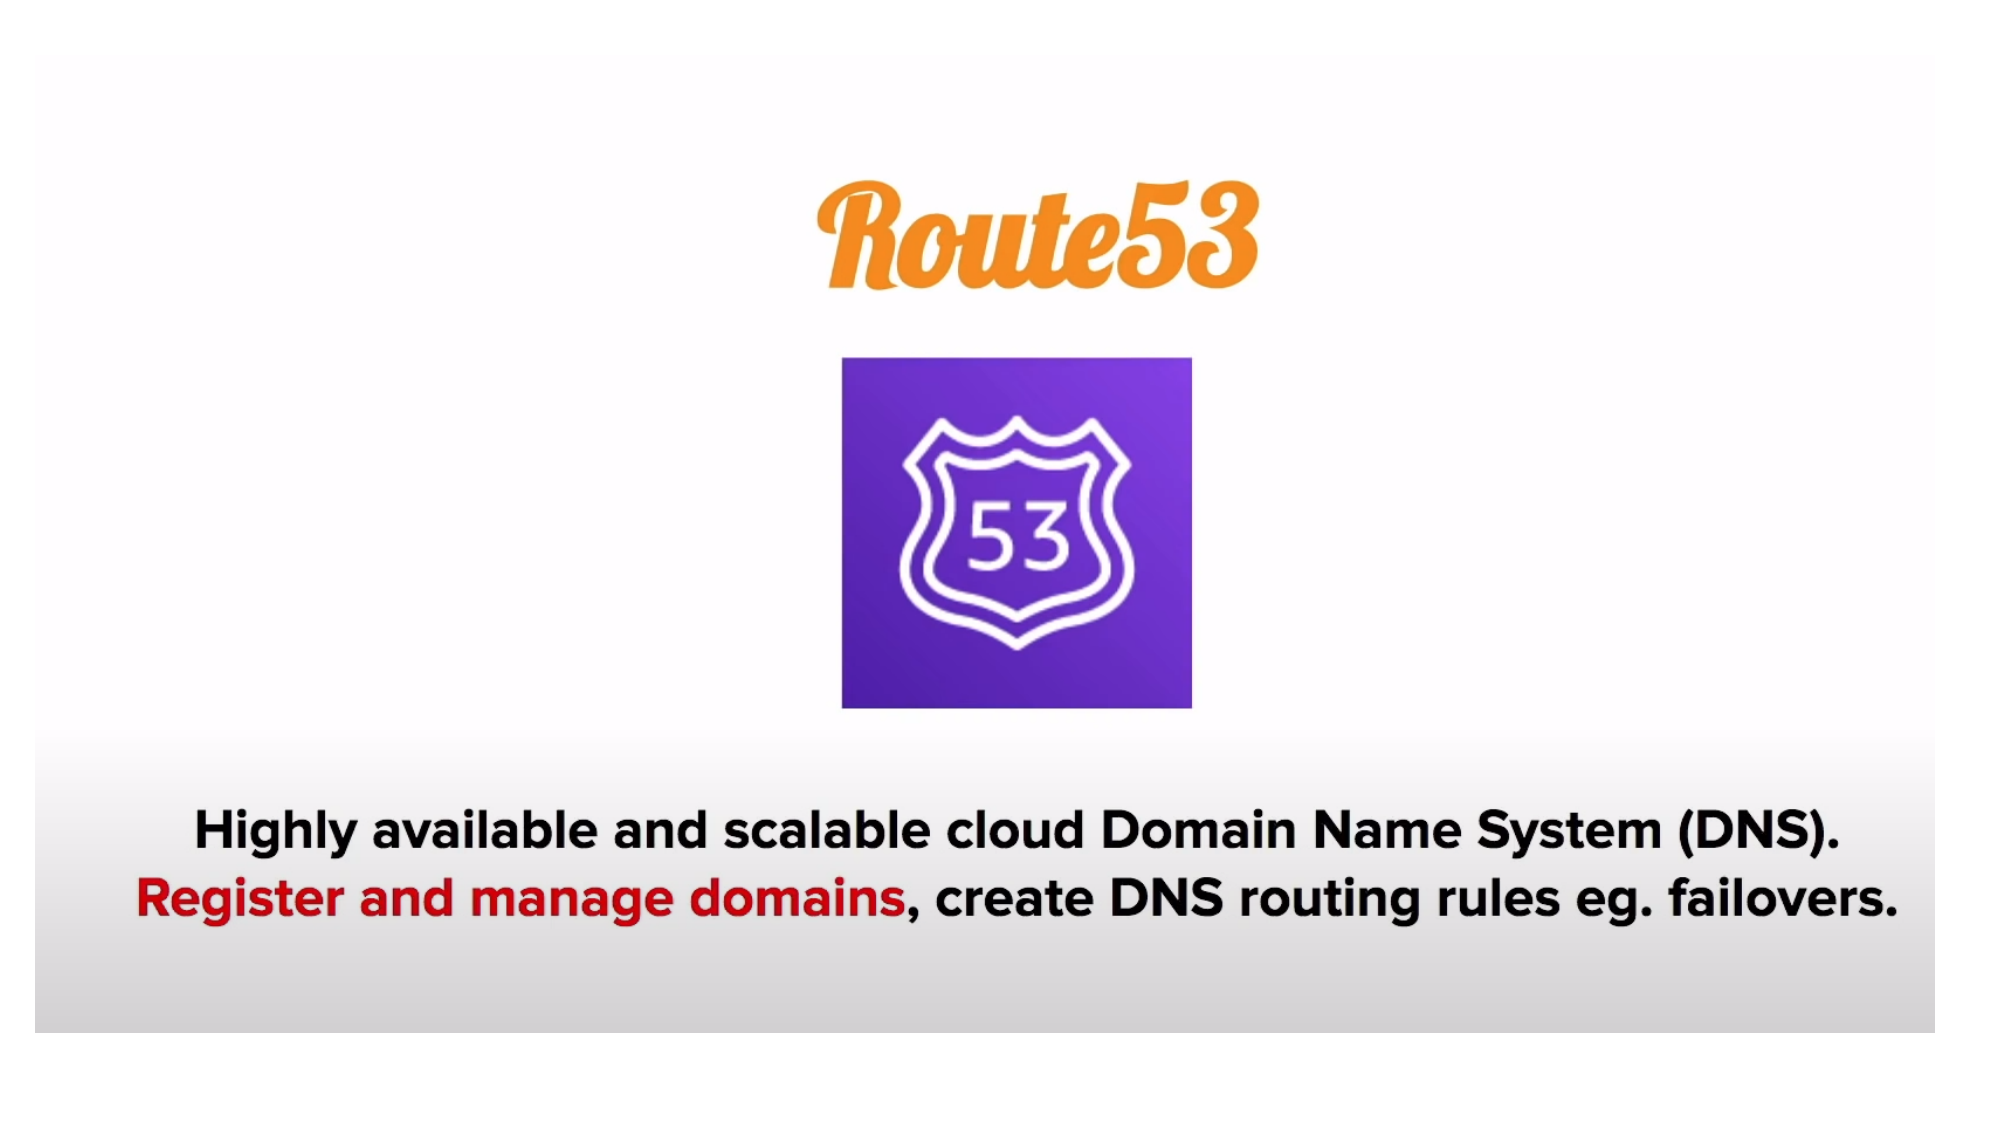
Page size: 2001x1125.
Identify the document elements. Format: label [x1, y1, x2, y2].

picture [34, 55, 1935, 1033]
